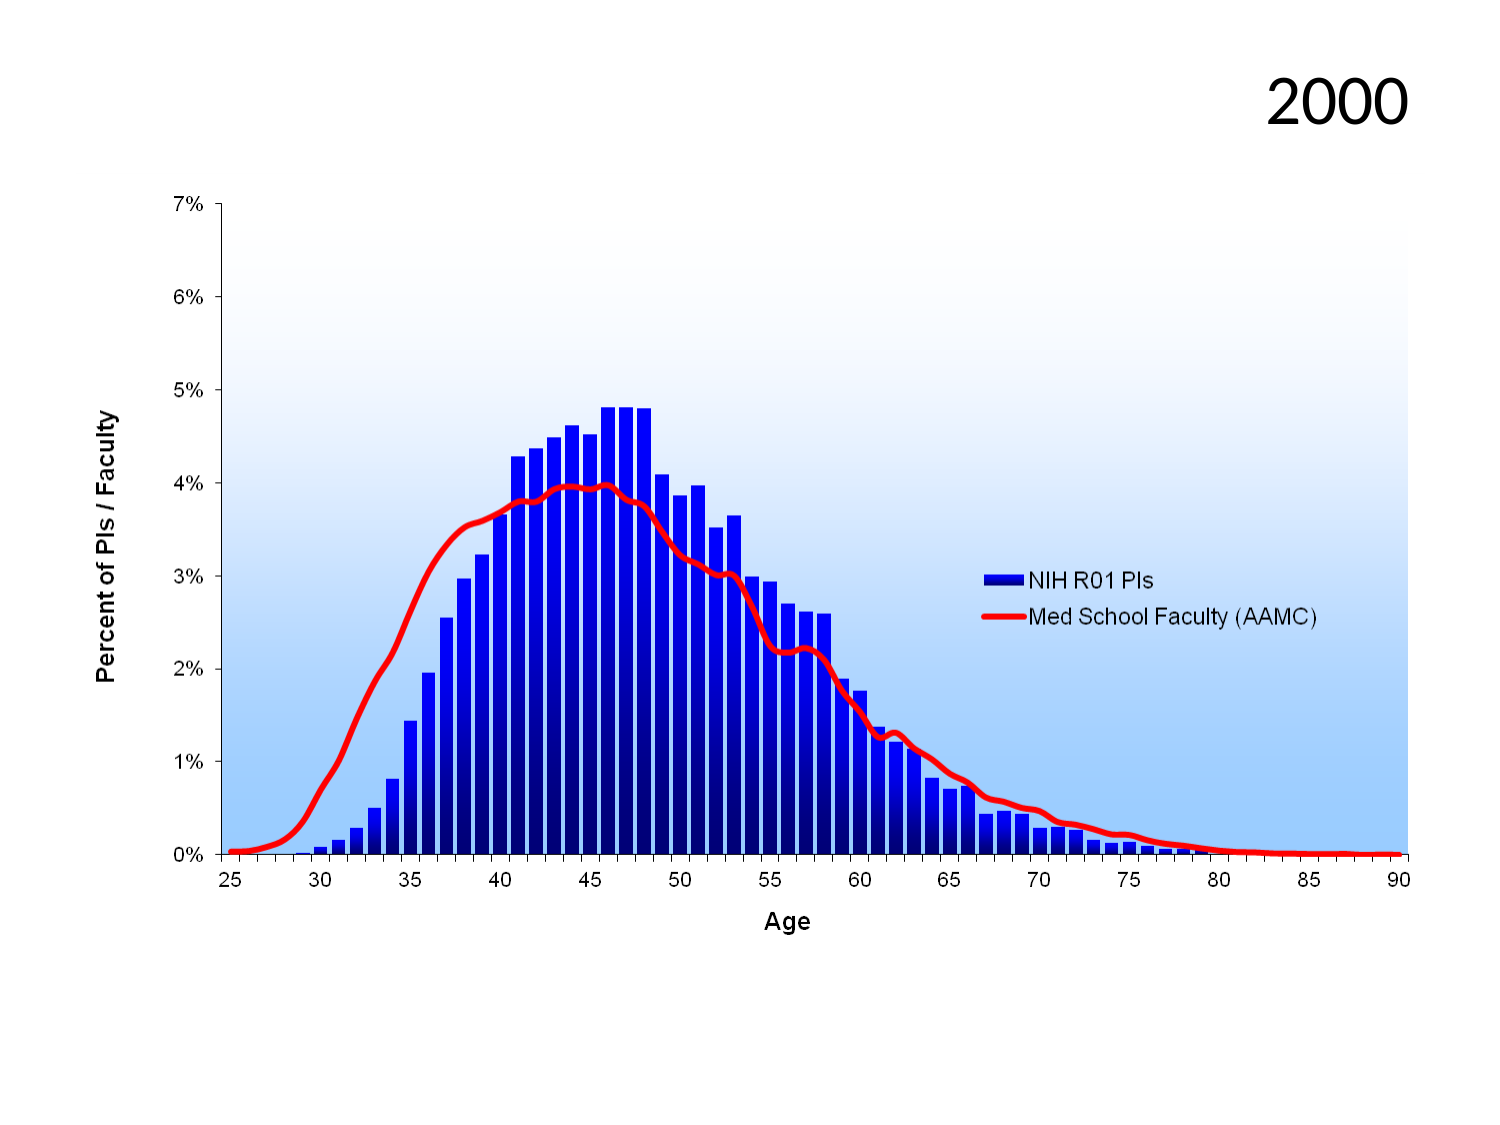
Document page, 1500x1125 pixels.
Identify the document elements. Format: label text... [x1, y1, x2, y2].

title 2000 [75, 45, 1425, 171]
picture [74, 172, 1426, 954]
